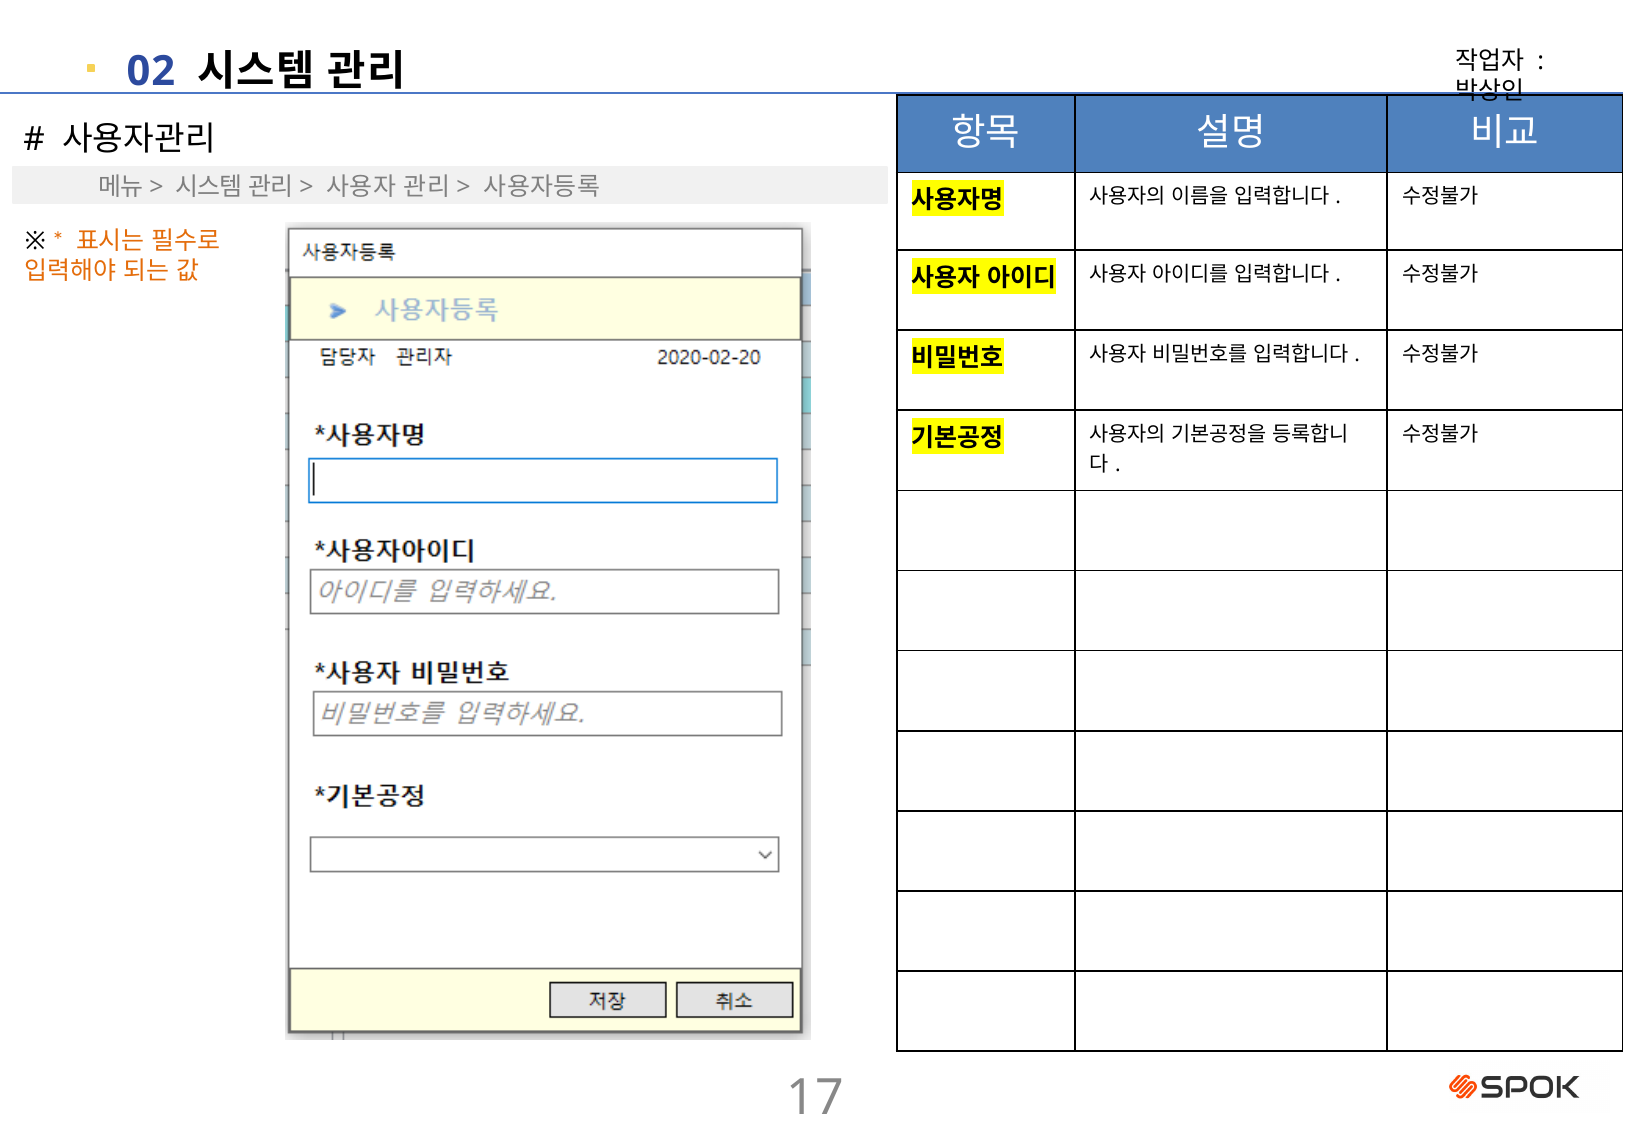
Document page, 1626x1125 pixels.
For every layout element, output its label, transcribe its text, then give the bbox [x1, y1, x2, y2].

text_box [11, 166, 888, 205]
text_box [0, 92, 1623, 1052]
slide_number 17 [483, 1064, 1142, 1125]
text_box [87, 42, 408, 95]
picture [1449, 1060, 1610, 1114]
picture [284, 222, 811, 1040]
text_box 작업자 : 박상인 [1440, 37, 1625, 94]
